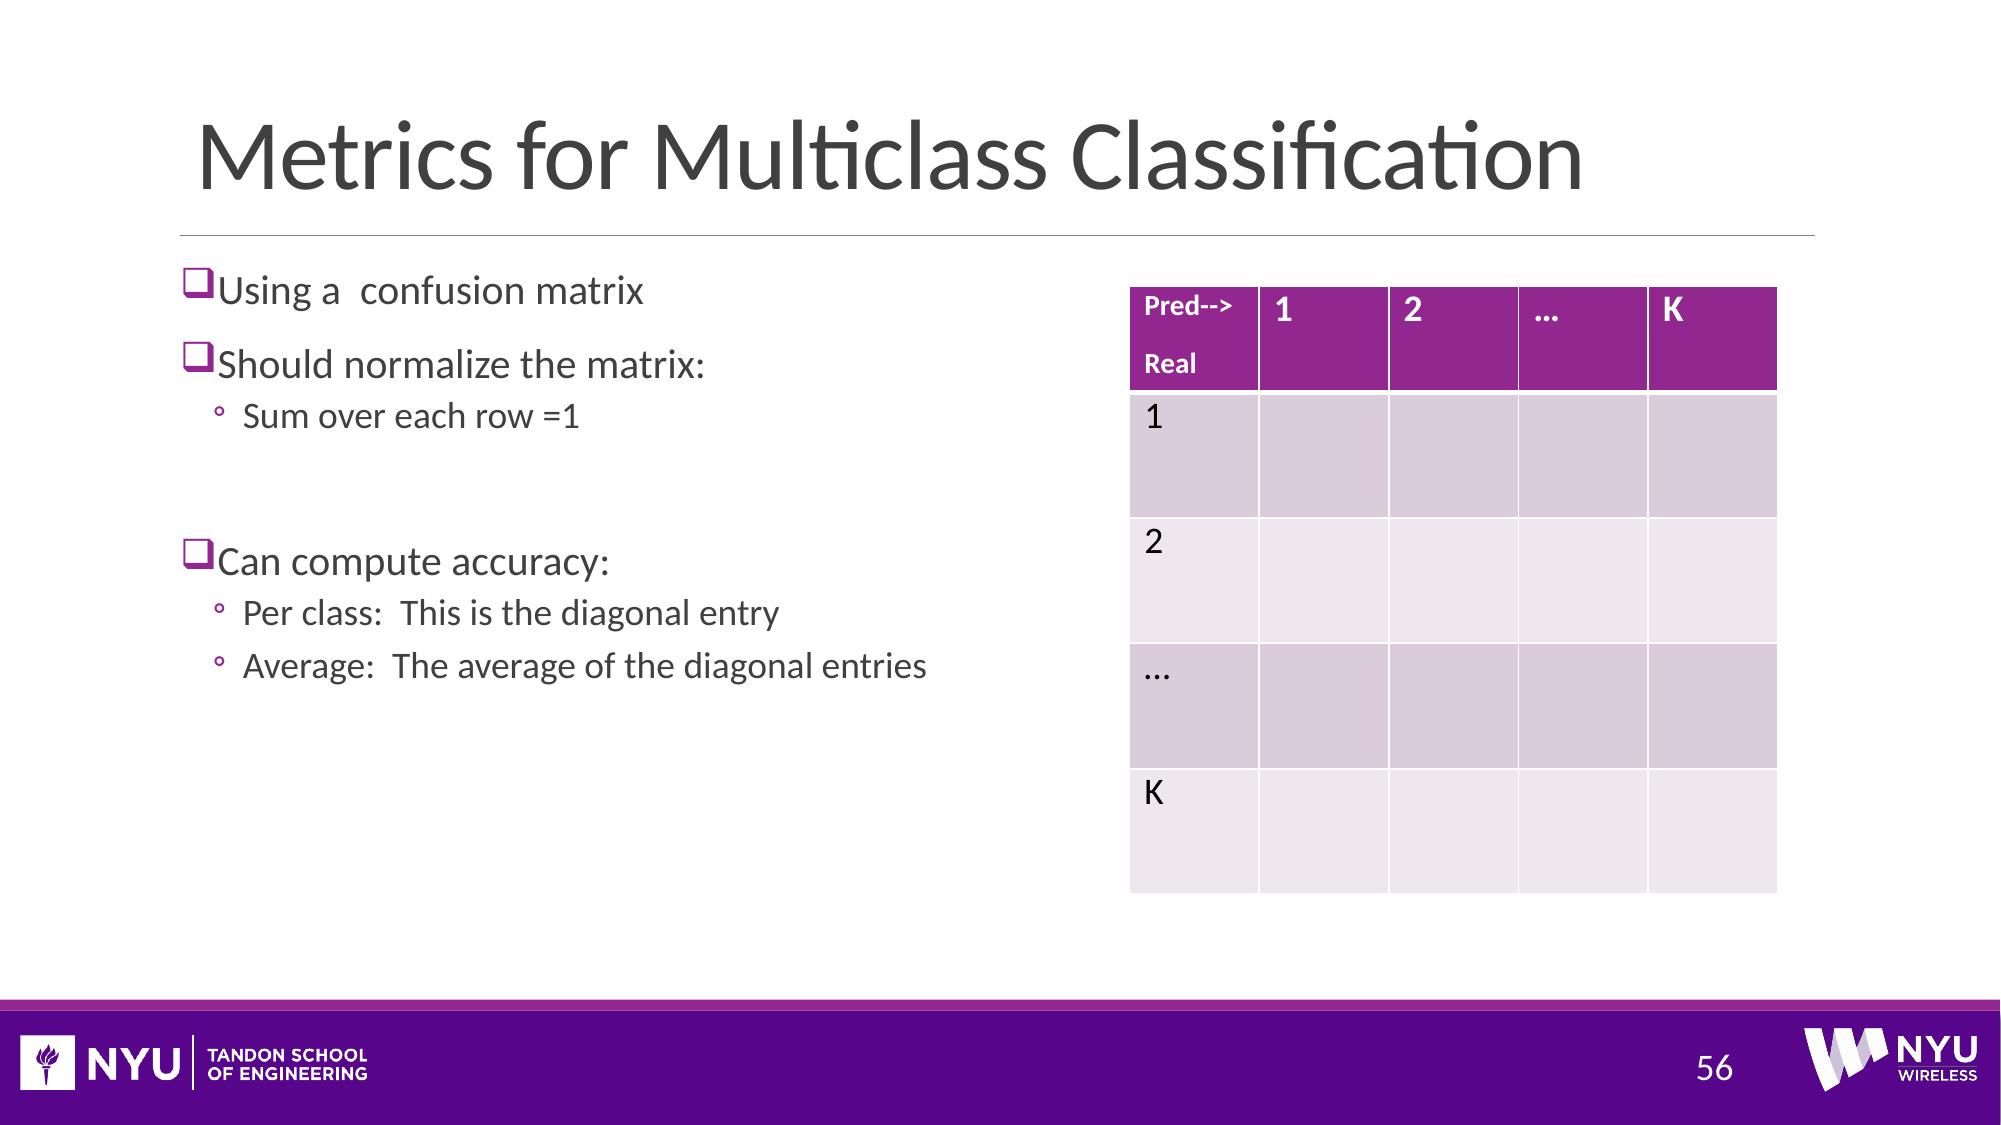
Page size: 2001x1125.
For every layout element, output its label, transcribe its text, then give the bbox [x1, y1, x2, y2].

title Metrics for Multiclass Classification [180, 47, 1830, 218]
slide_number 56 [1533, 1035, 1749, 1096]
